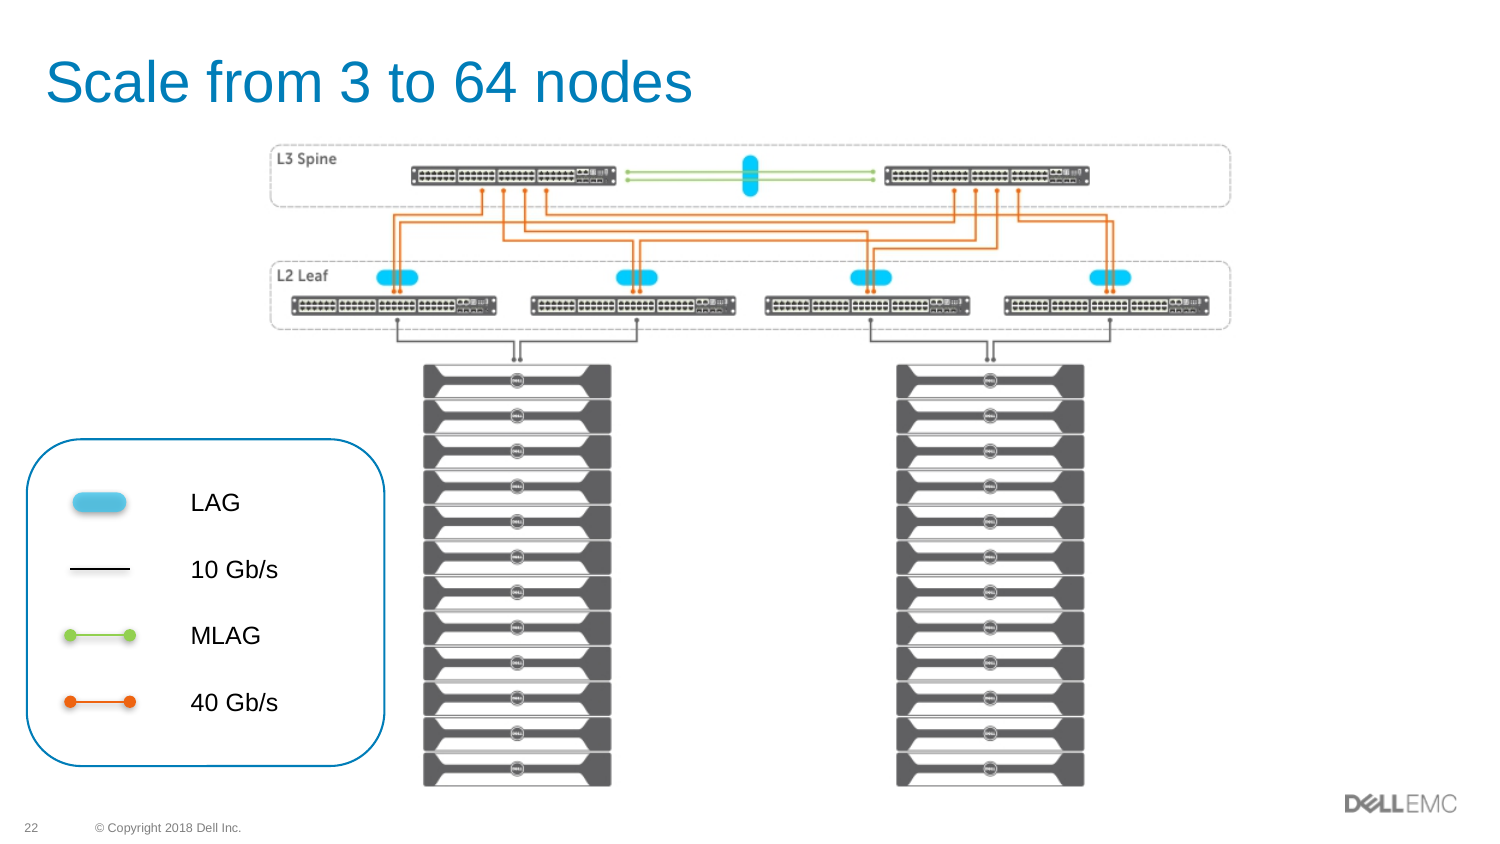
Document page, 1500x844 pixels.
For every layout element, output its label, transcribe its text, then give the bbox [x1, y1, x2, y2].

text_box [26, 438, 385, 767]
picture [1345, 793, 1457, 814]
title Scale from 3 to 64 nodes [45, 44, 1350, 123]
picture [255, 108, 1245, 810]
